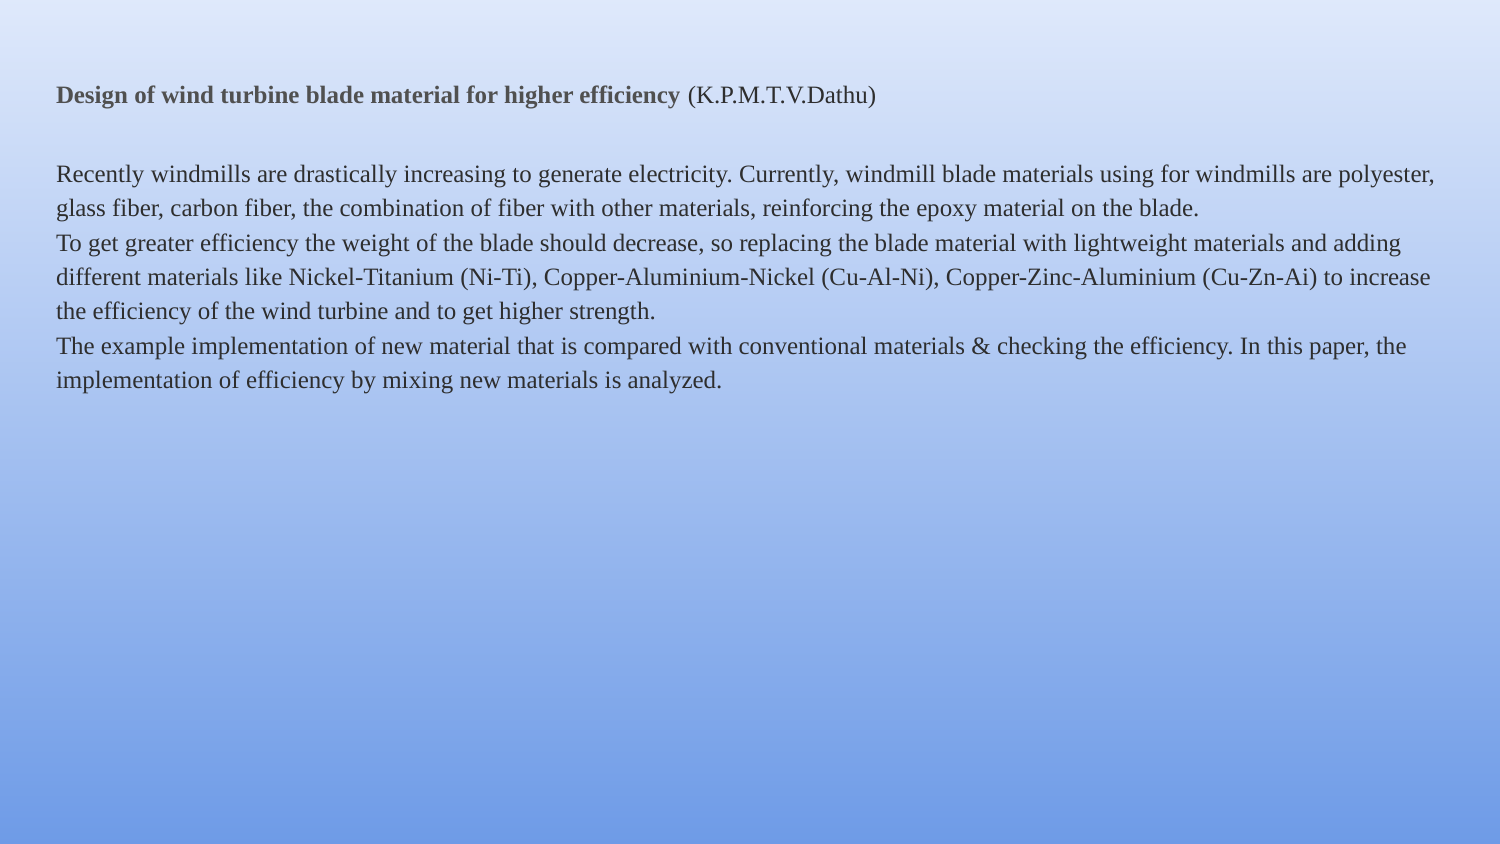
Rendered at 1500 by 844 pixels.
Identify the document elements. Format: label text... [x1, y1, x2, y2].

text_box Design of wind turbine blade material for higher efficiency (K.P.M.T.V.Dathu) Recently windmills are drastically increasing to generate electricity. Currently, windmill blade materials using for windmills are polyester, glass fiber, carbon fiber, the combination of fiber with other materials, reinforcing the epoxy material on the blade. To get greater efficiency the weight of the blade should decrease, so replacing the blade material with lightweight materials and adding different materials like Nickel-Titanium (Ni-Ti), Copper-Aluminium-Nickel (Cu-Al-Ni), Copper-Zinc-Aluminium (Cu-Zn-Ai) to increase the efficiency of the wind turbine and to get higher strength. The example implementation of new material that is compared with conventional materials & checking the efficiency. In this paper, the implementation of efficiency by mixing new materials is analyzed. [41, 59, 1469, 409]
